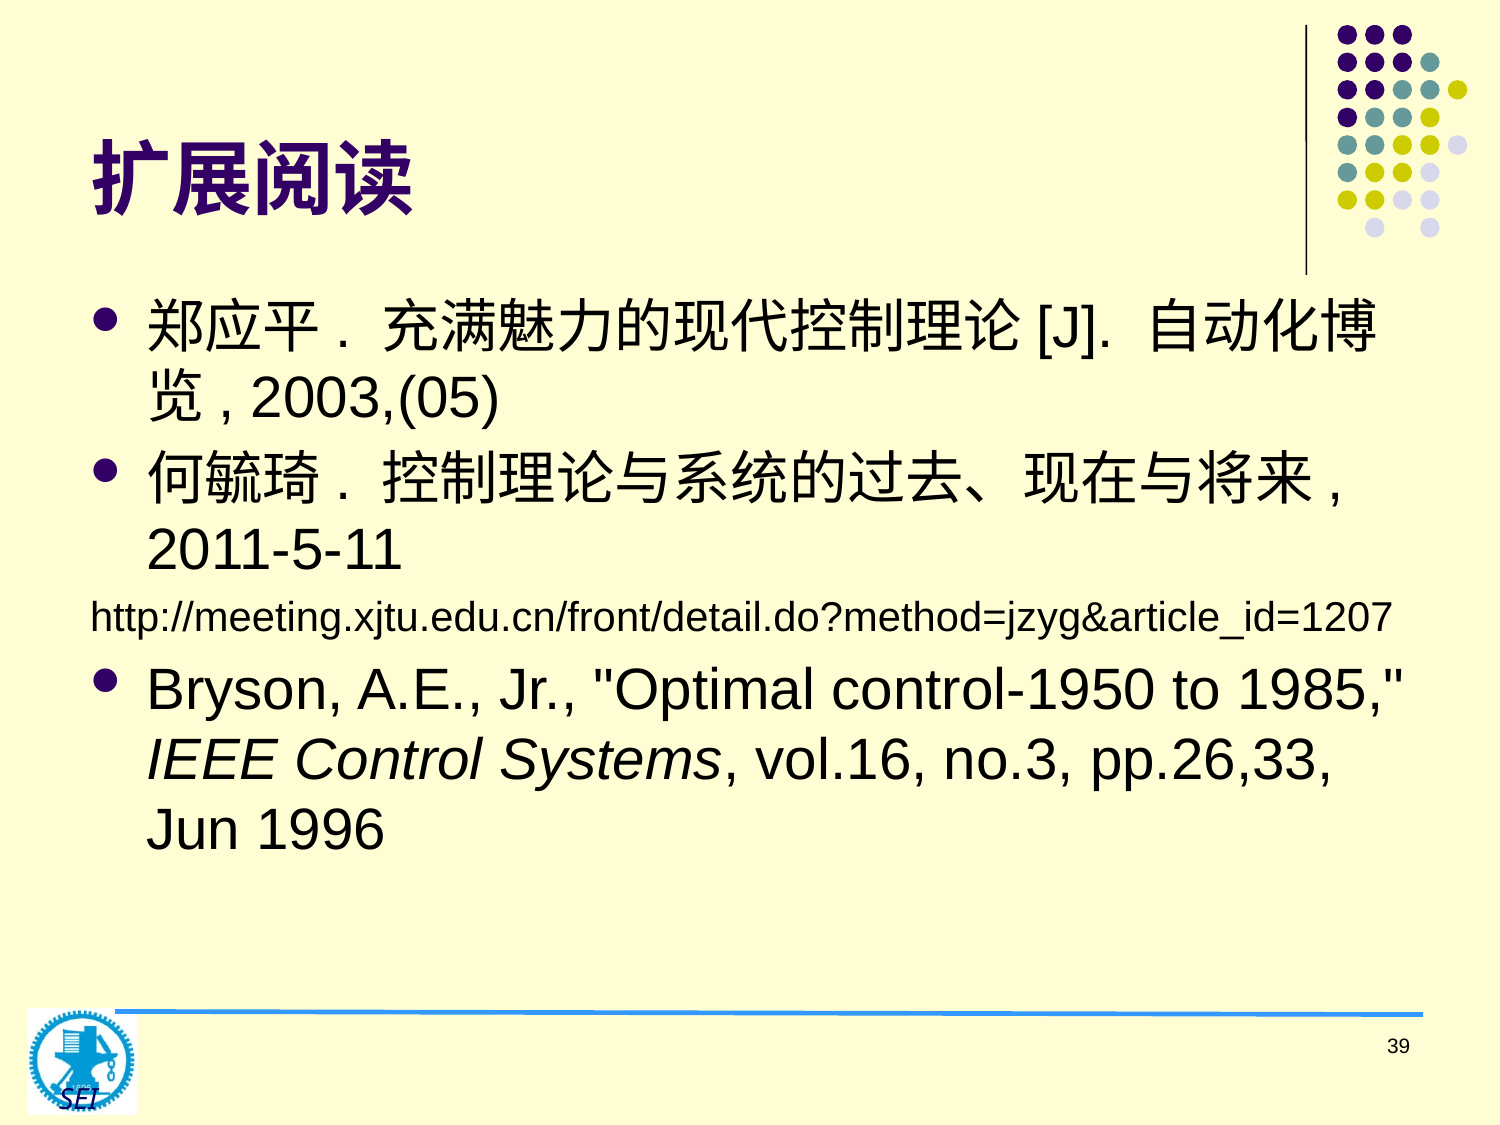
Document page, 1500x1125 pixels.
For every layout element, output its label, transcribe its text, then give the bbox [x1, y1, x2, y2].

title 扩展阅读 [74, 19, 1313, 233]
slide_number 39 [1074, 1024, 1426, 1101]
list 郑应平. 充满魅力的现代控制理论[J]. 自动化博览, 2003,(05) 何毓琦. 控制理论与系统的过去、现在与将来, 2011-5-11 http://meeting.xjtu.edu.cn/front/detail.do?method=jzyg&article_id=1207 Bryson, A.E., Jr., "Optimal control-1950 to 1985," IEEE Control Systems, vol.16, no.3, pp.26,33, Jun 1996 [74, 281, 1426, 1006]
picture [27, 1008, 137, 1115]
